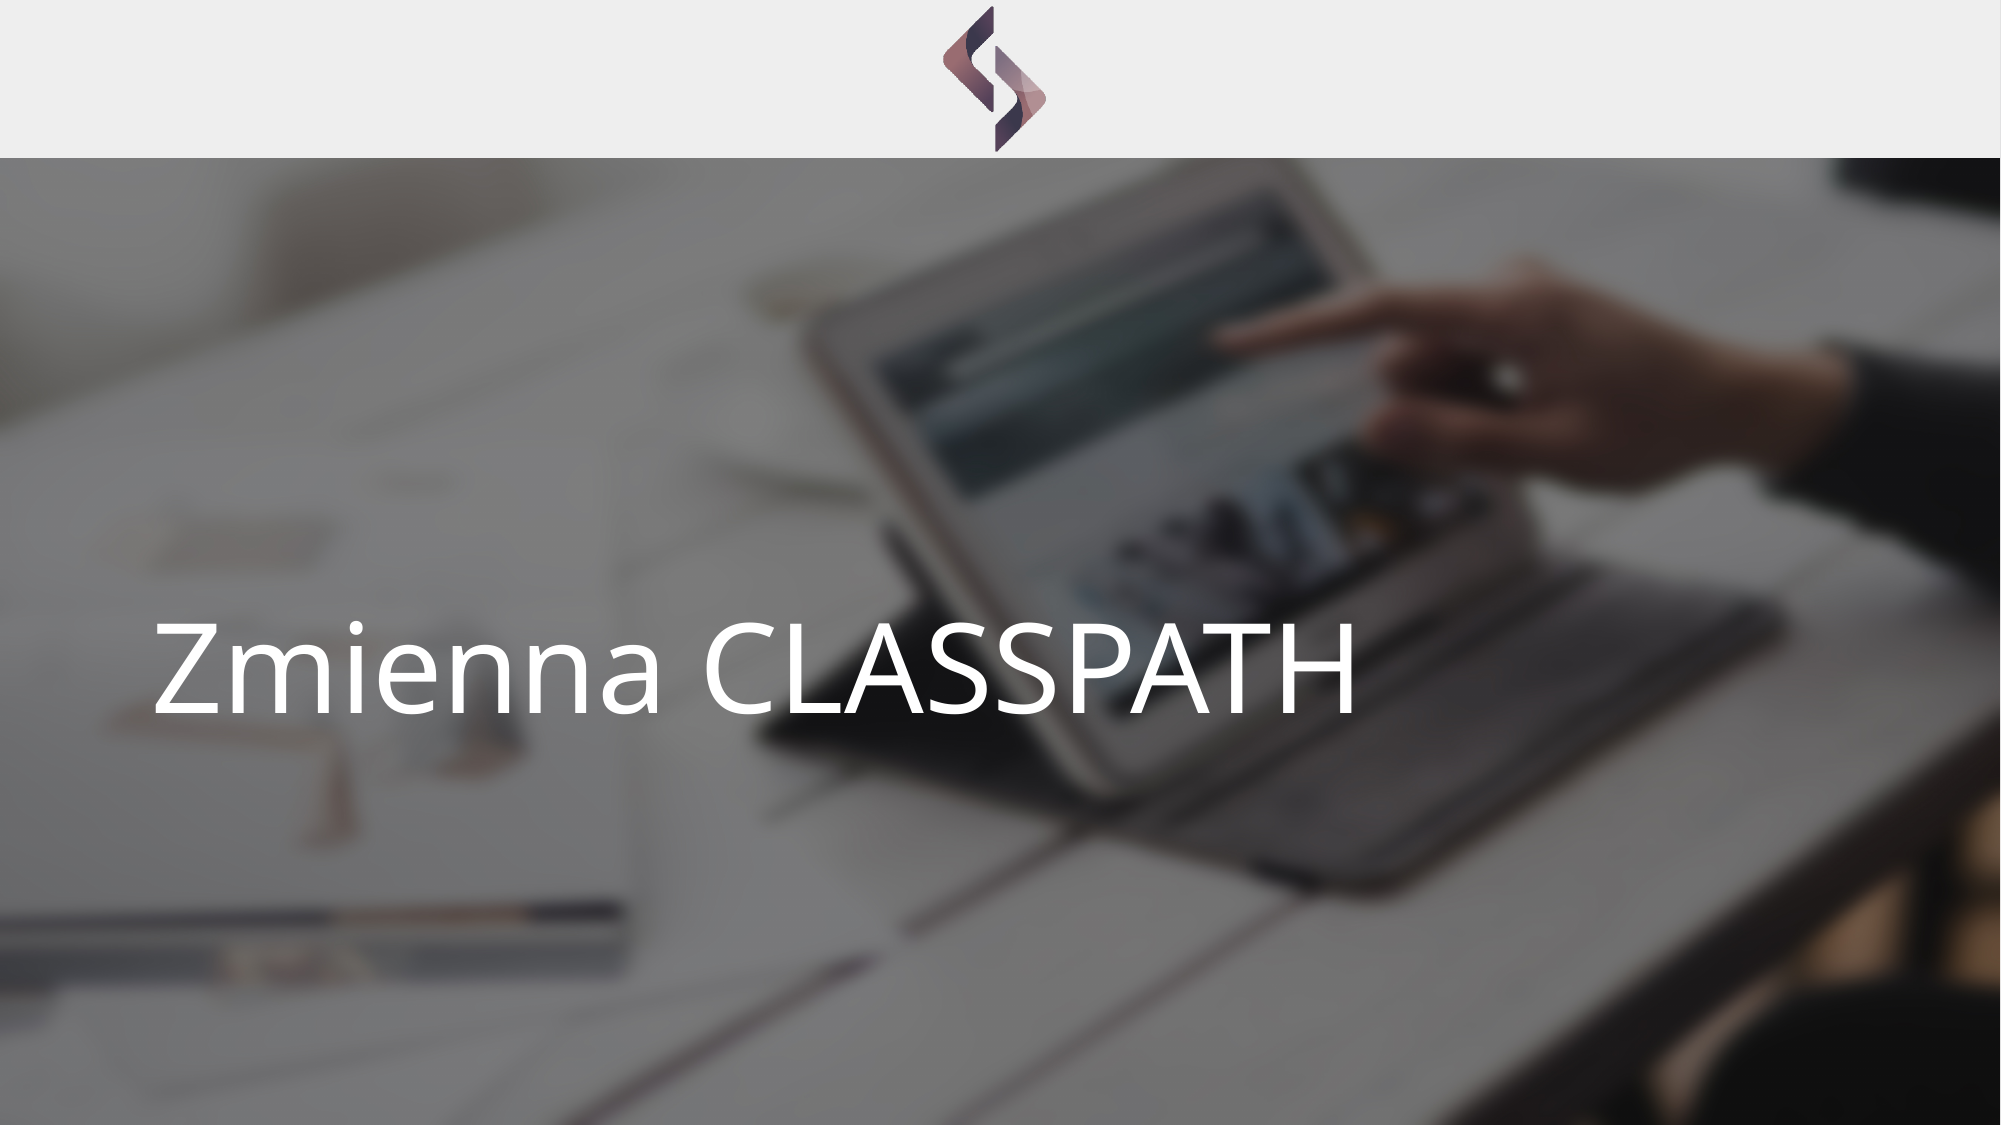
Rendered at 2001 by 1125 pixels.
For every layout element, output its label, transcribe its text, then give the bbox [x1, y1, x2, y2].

picture [0, 0, 2001, 1125]
title Zmienna CLASSPATH [136, 280, 1862, 749]
